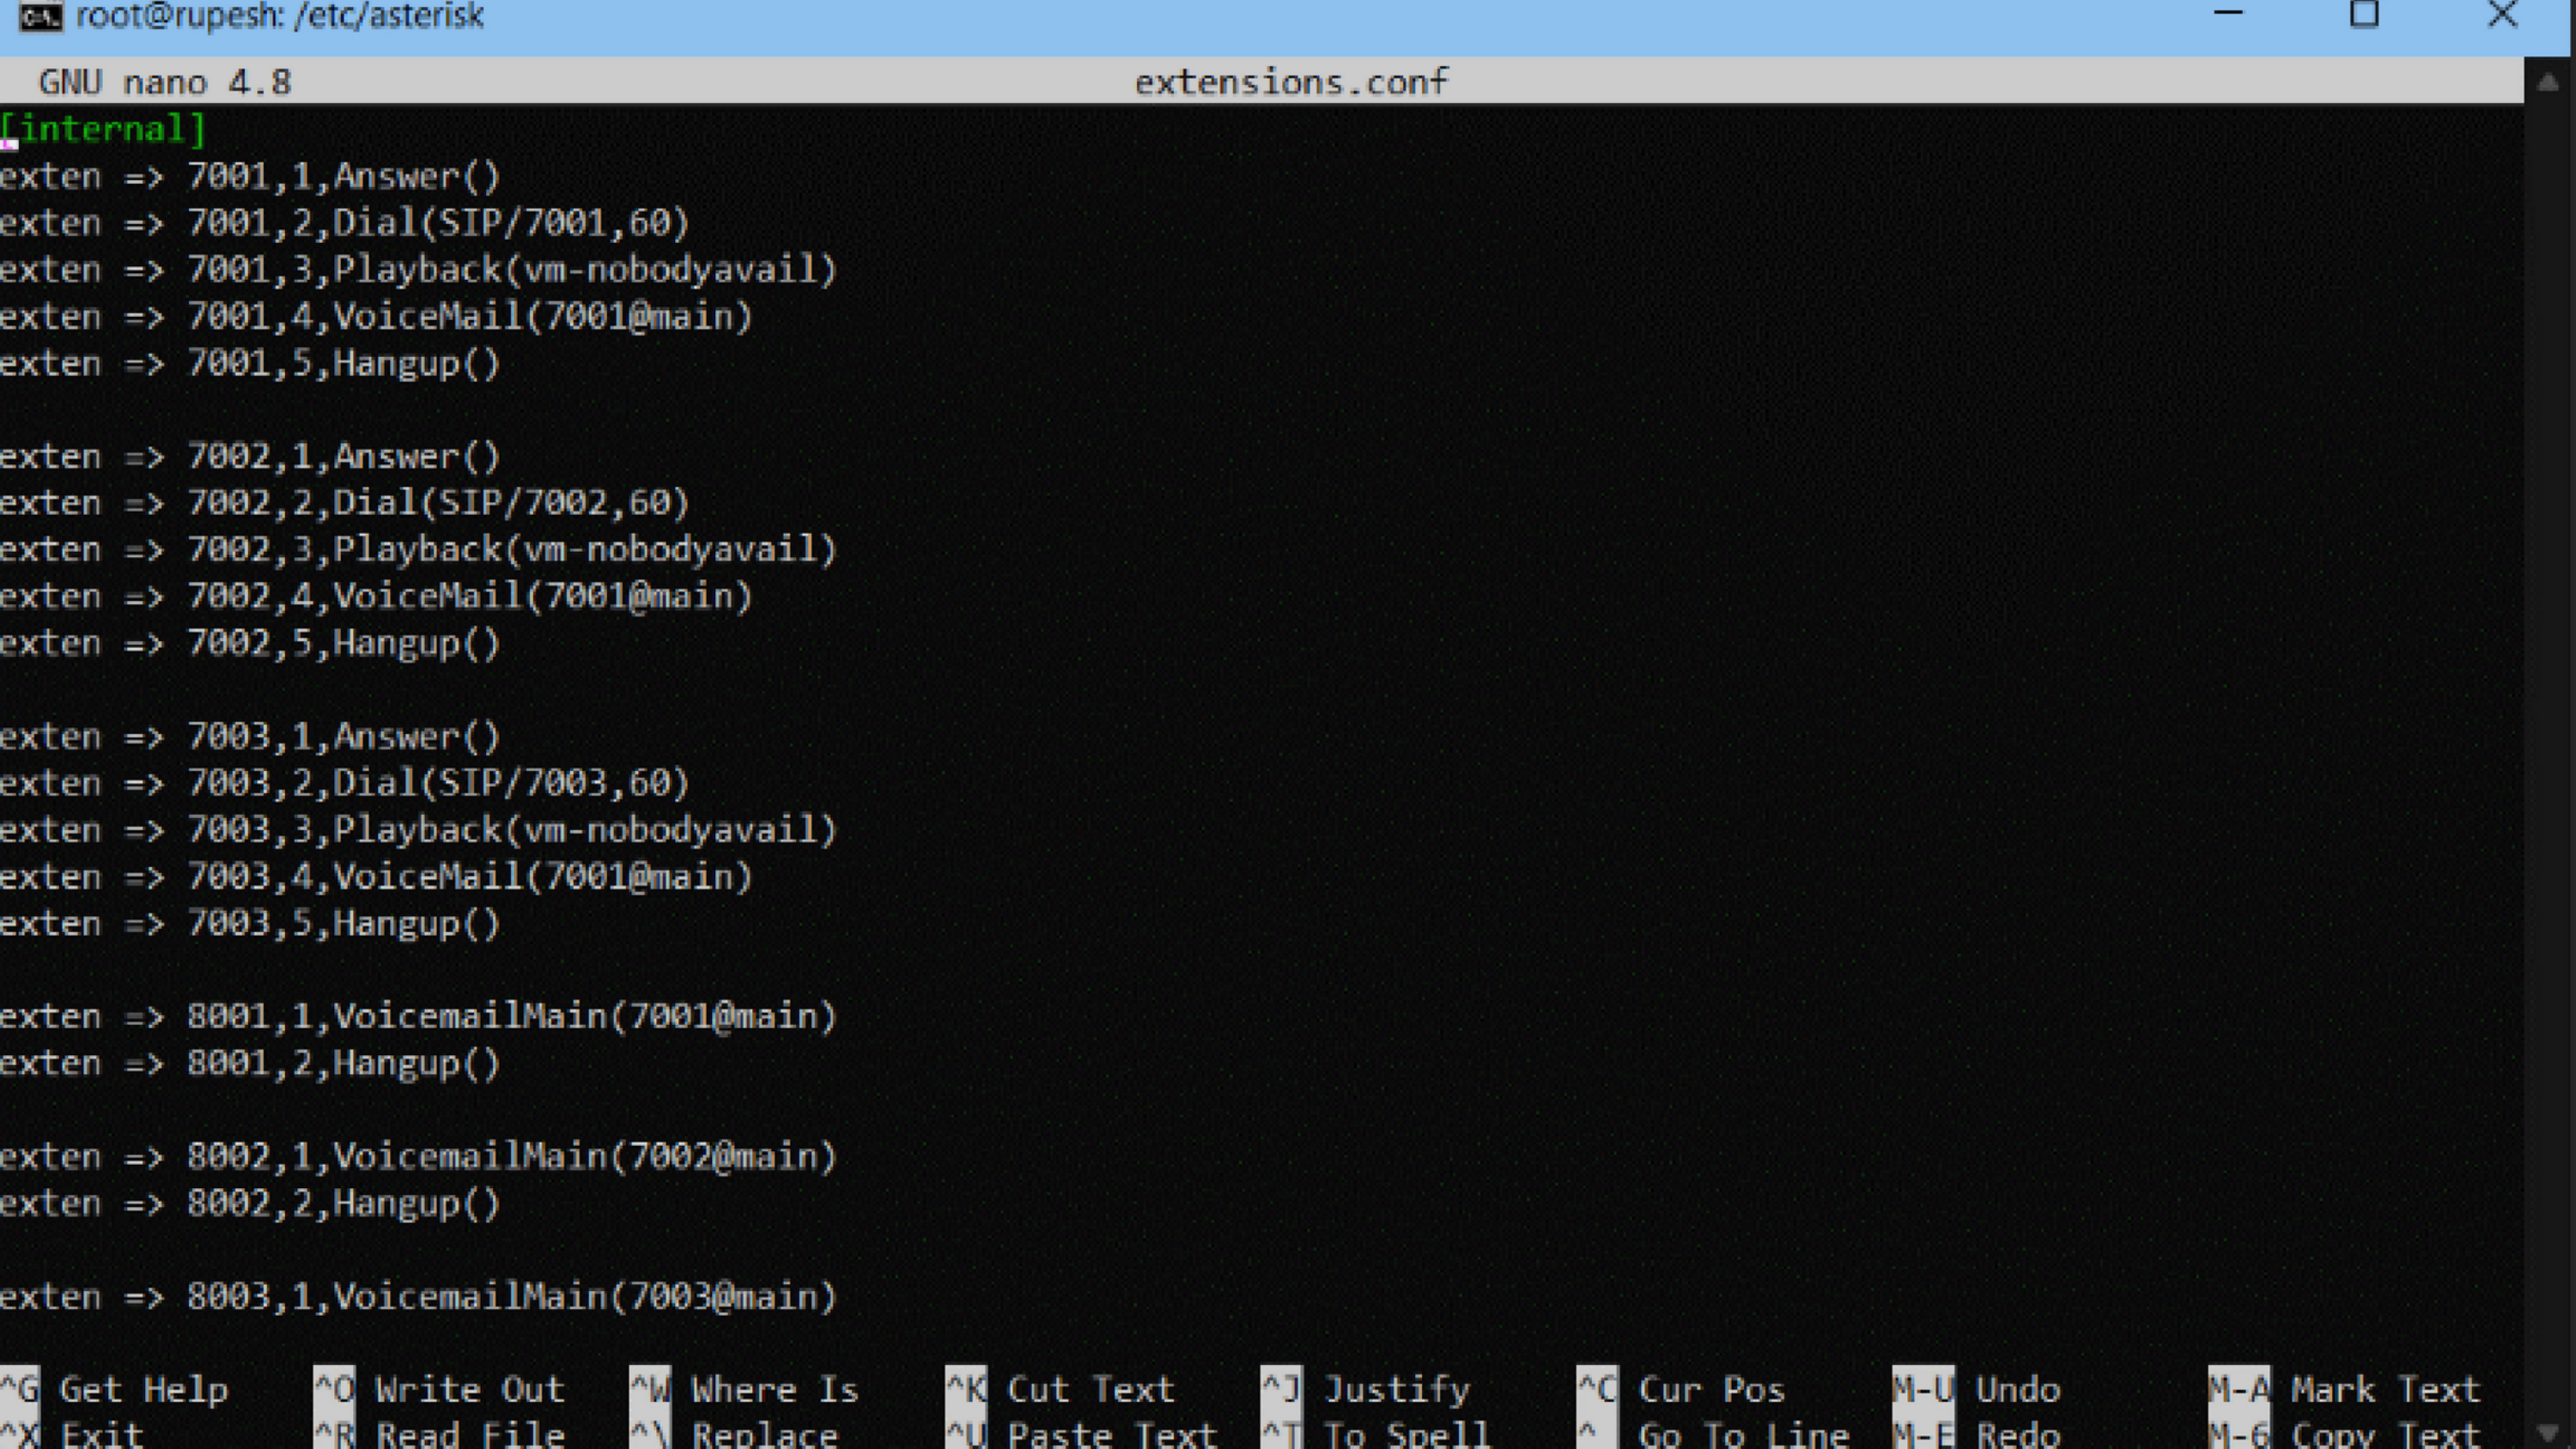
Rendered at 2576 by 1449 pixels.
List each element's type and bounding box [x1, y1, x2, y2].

text_box [0, 0, 2576, 1449]
